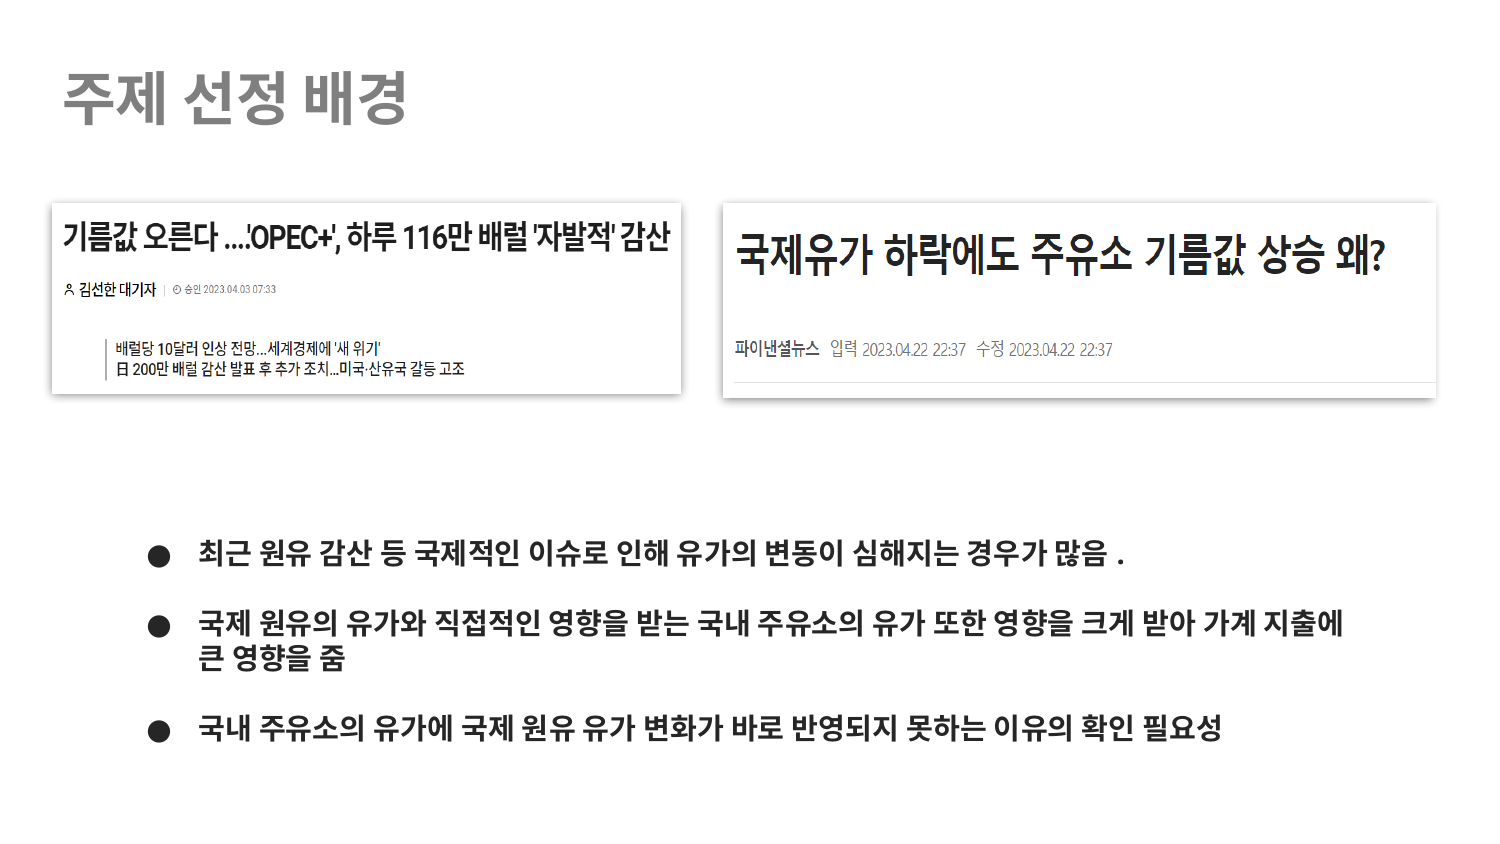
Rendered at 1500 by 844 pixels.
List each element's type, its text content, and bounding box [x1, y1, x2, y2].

picture [723, 203, 1436, 399]
title 주제 선정 배경 [62, 55, 1436, 138]
picture [52, 203, 681, 394]
text_box 최근 원유 감산 등 국제적인 이슈로 인해 유가의 변동이 심해지는 경우가 많음. 국제 원유의 유가와 직접적인 영향을 받는 국내 주유소의 유가 또한 영향을 크게 받아 가계 지출에 큰 영향을 줌 국내 주유소의 유가에 국제 원유 유가 변화가 바로 반영되지 못하는 이유의 확인 필요성 [108, 485, 1392, 761]
